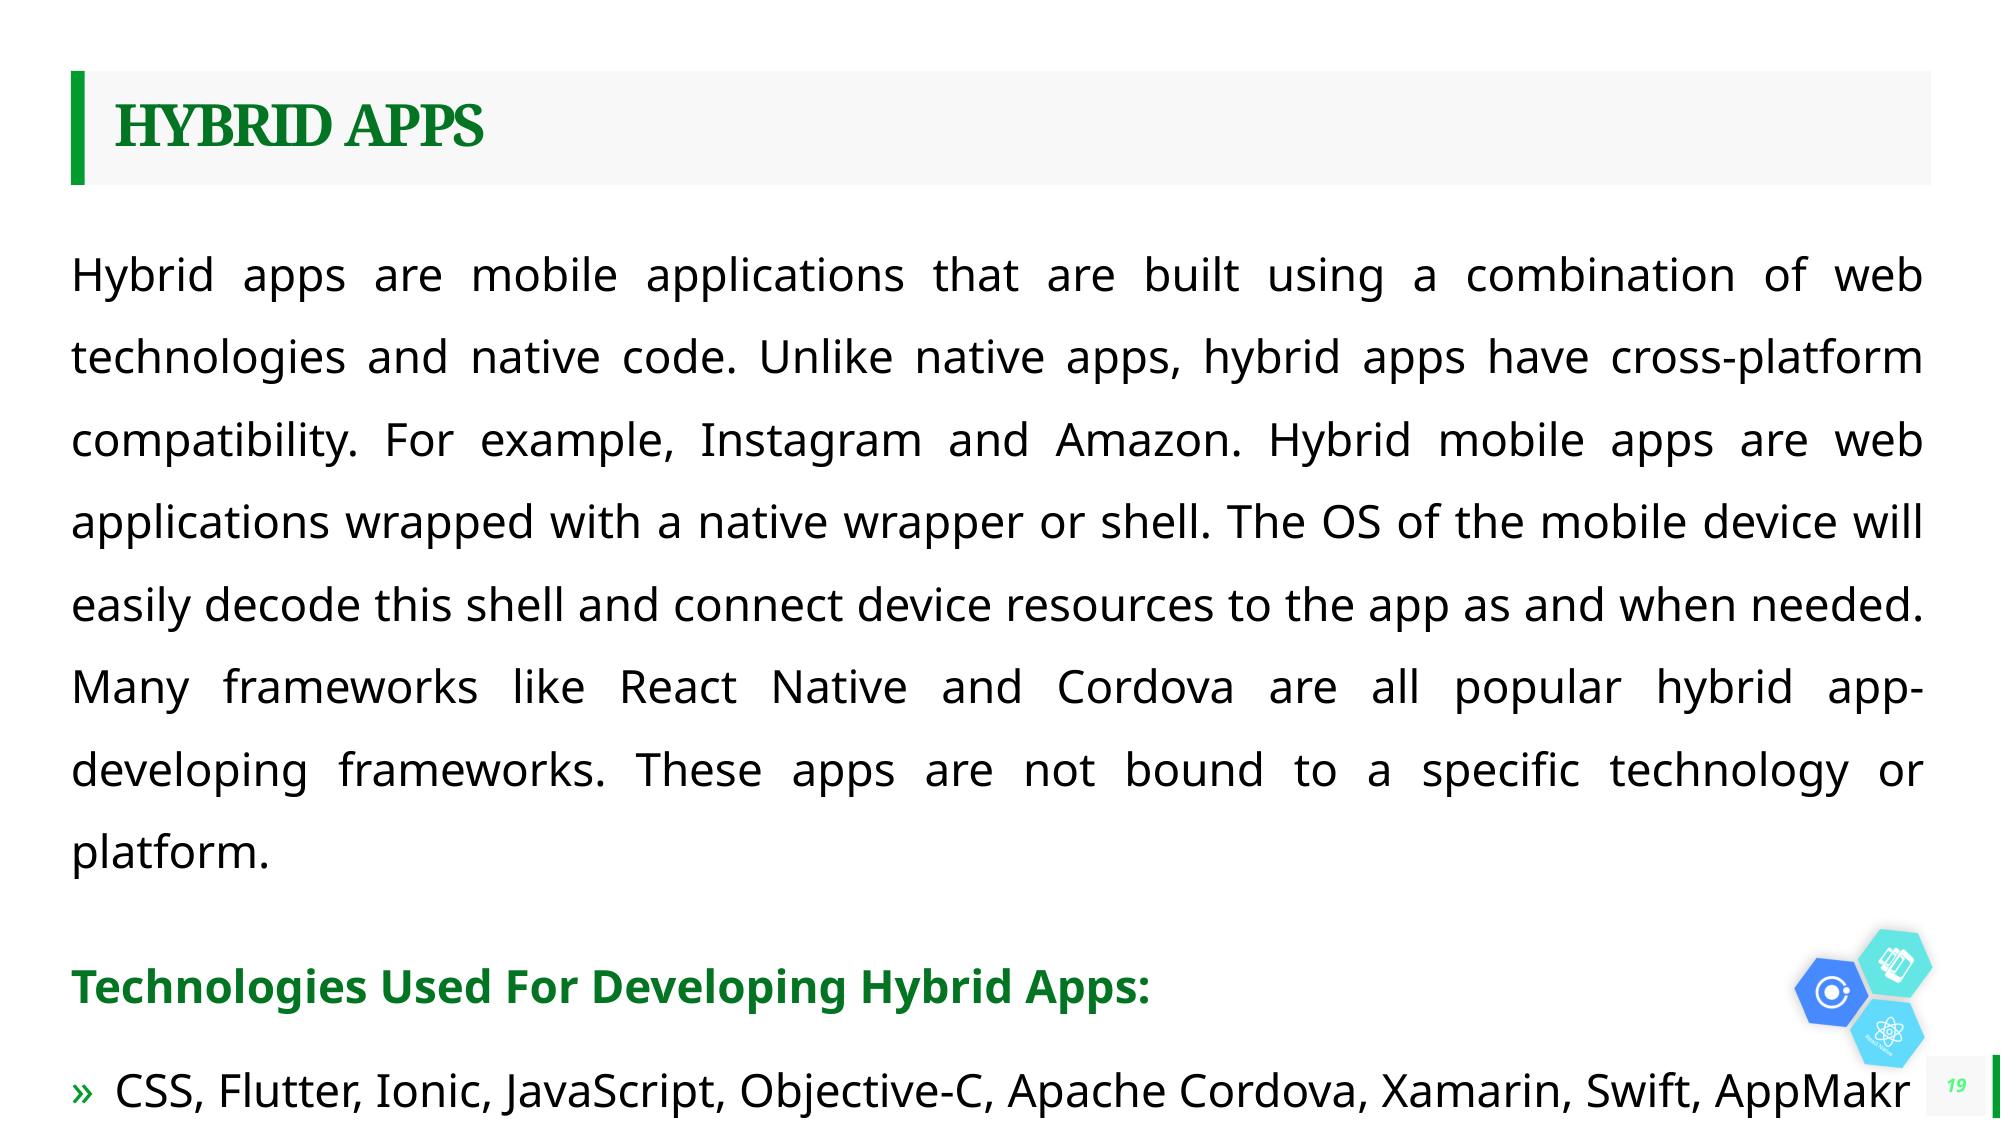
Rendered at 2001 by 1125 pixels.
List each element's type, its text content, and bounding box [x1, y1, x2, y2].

picture [1772, 887, 1971, 1086]
title HYBRID APPS [84, 70, 1932, 185]
list Hybrid apps are mobile applications that are built using a combination of web technologies and native code. Unlike native apps, hybrid apps have cross-platform compatibility. For example, Instagram and Amazon. Hybrid mobile apps are web applications wrapped with a native wrapper or shell. The OS of the mobile device will easily decode this shell and connect device resources to the app as and when needed. Many frameworks like React Native and Cordova are all popular hybrid app-developing frameworks. These apps are not bound to a specific technology or platform. Technologies Used For Developing Hybrid Apps: CSS, Flutter, Ionic, JavaScript, Objective-C, Apache Cordova, Xamarin, Swift, AppMakr [70, 218, 1926, 1087]
slide_number 19 [1925, 1056, 1987, 1117]
